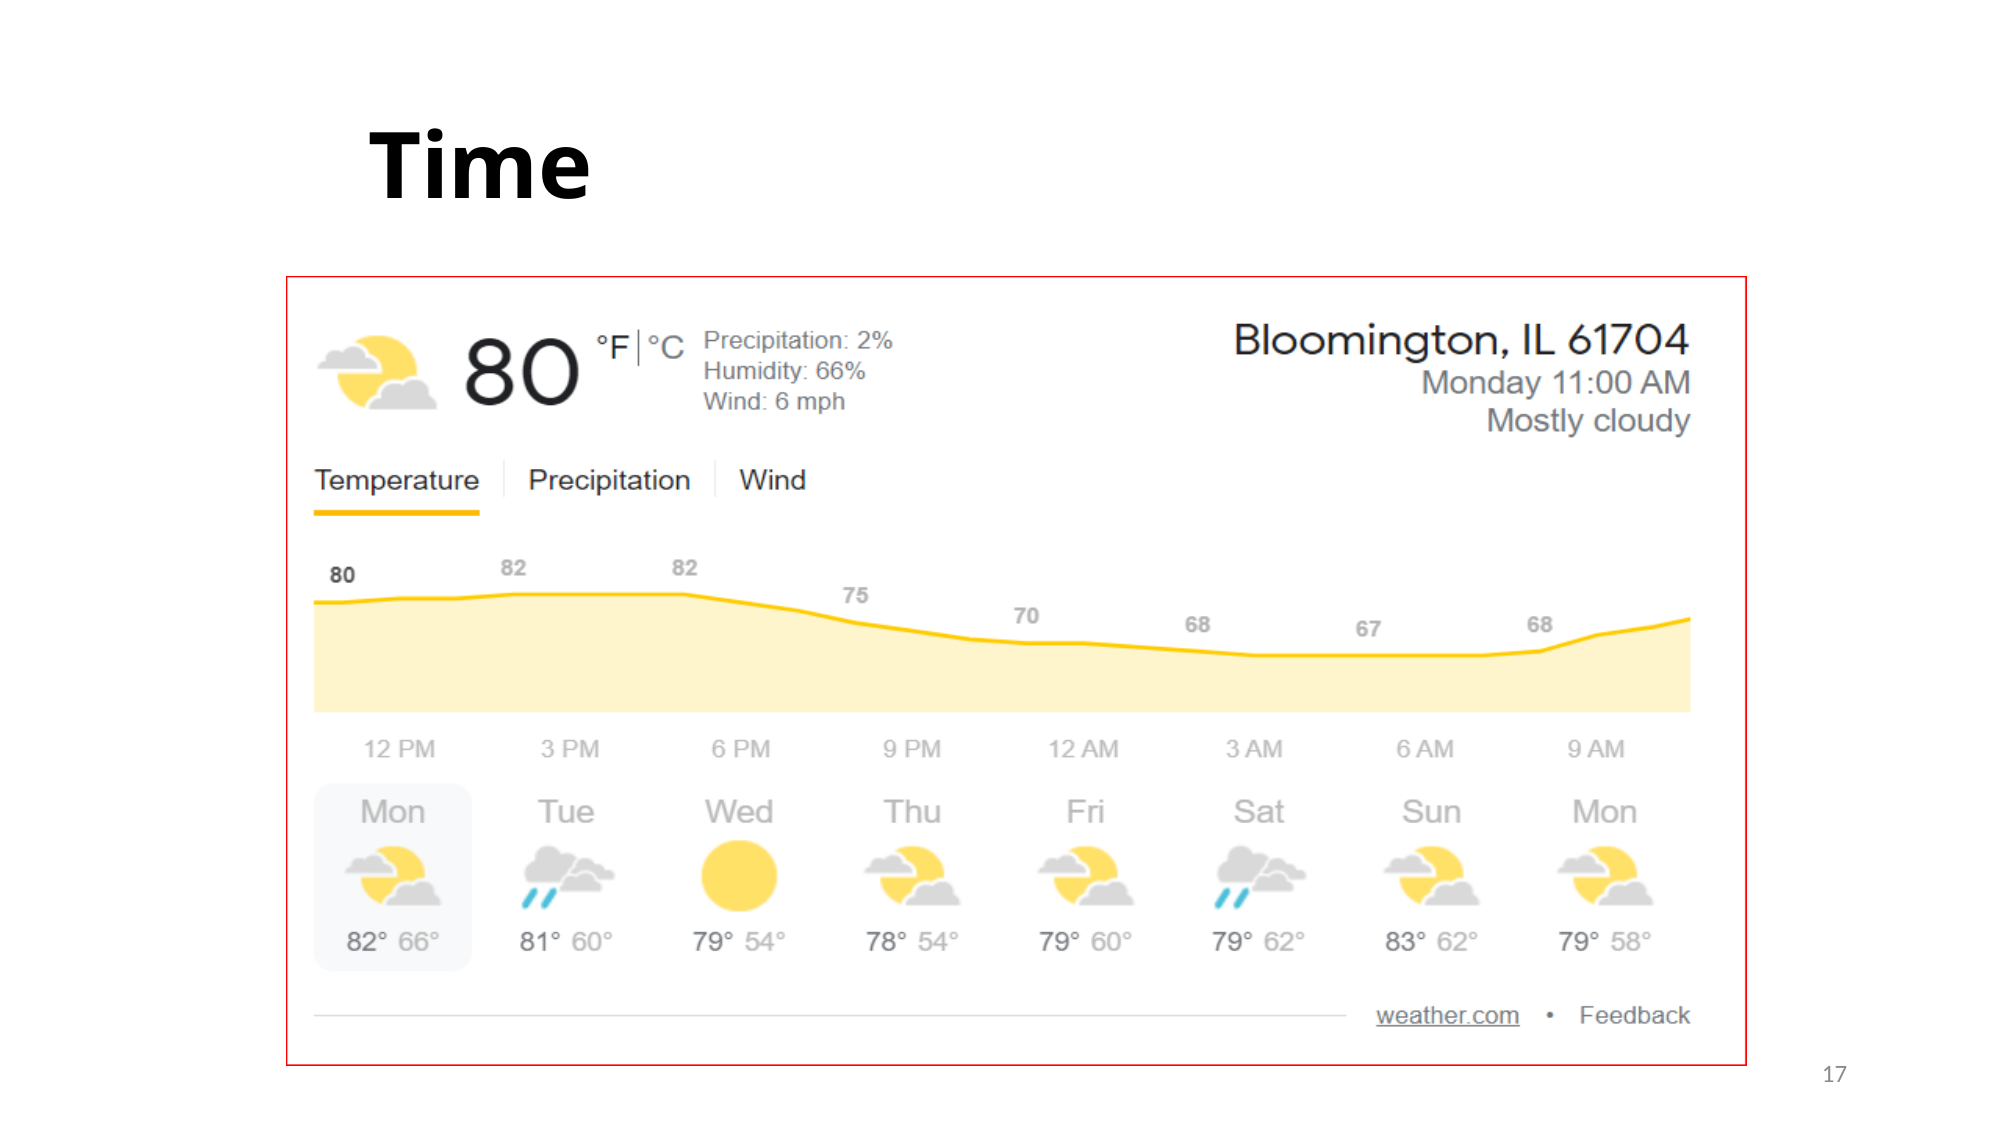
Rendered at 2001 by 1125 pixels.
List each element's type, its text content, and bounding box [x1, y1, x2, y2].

picture [286, 276, 1747, 1066]
text_box Time [353, 59, 1647, 276]
slide_number 17 [1412, 1042, 1863, 1103]
